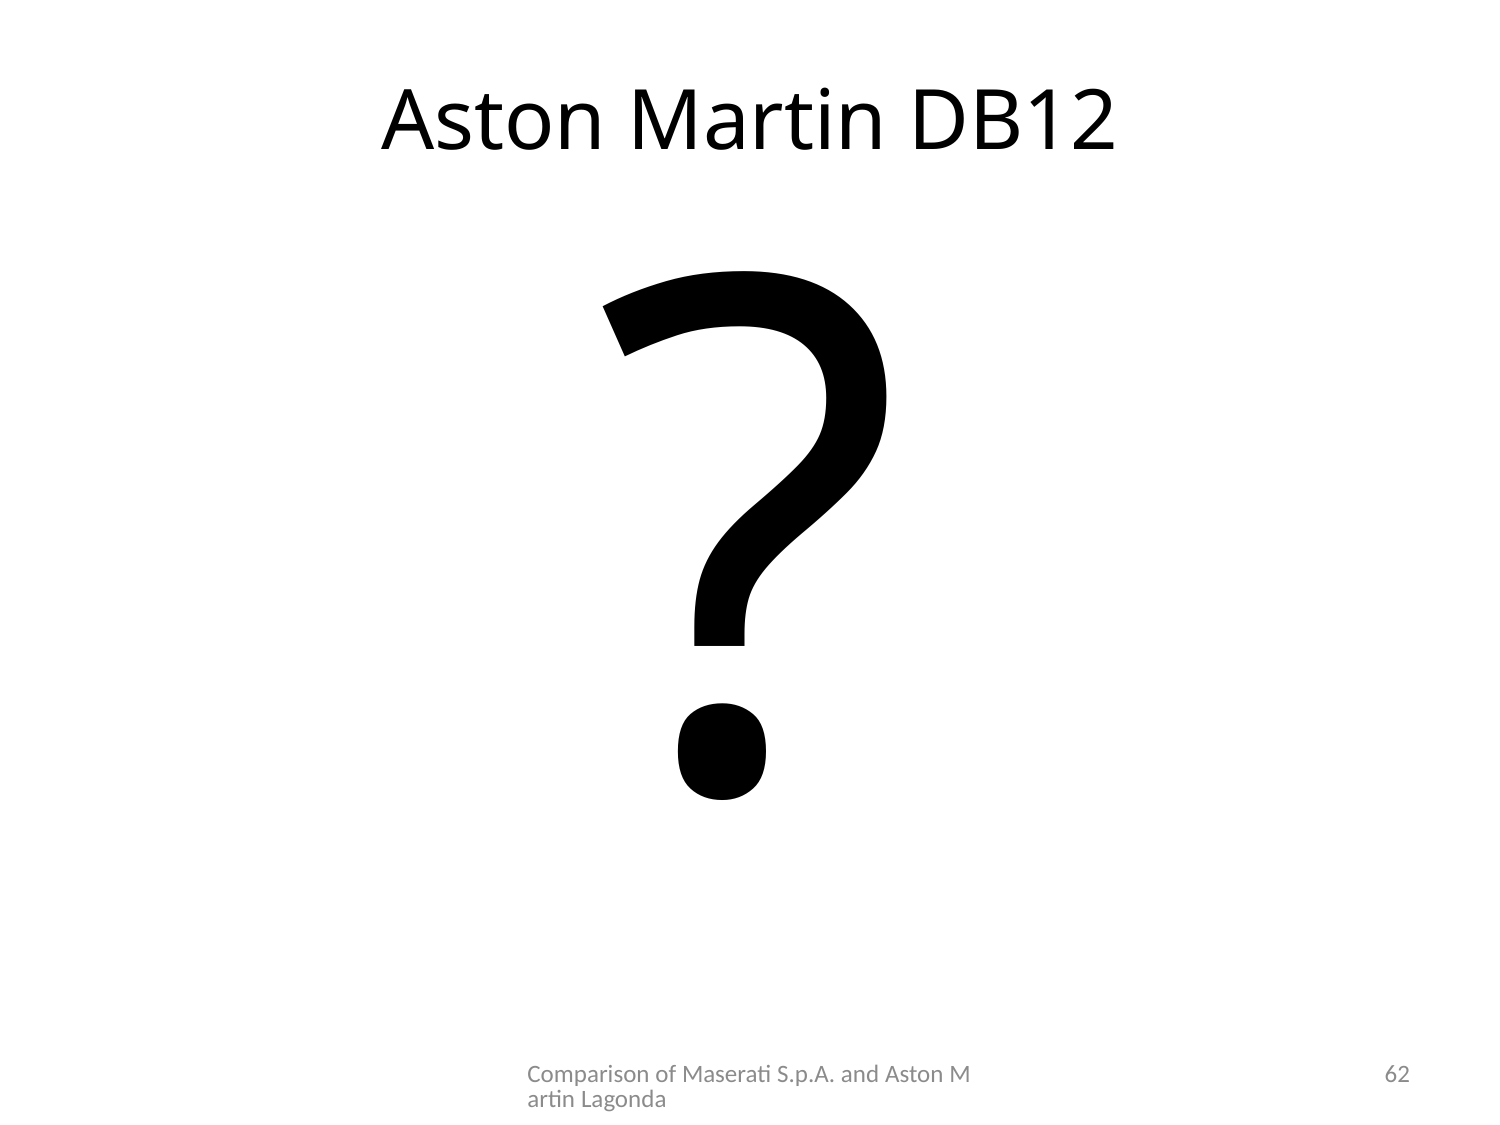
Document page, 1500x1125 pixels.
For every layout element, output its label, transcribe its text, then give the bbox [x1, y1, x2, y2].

slide_number 62 [1074, 1042, 1425, 1103]
text_box Aston Martin DB12 [54, 58, 1446, 174]
footer Comparison of Maserati S.p.A. and Aston Martin Lagonda [512, 1042, 988, 1103]
text_box ? [579, 174, 921, 942]
